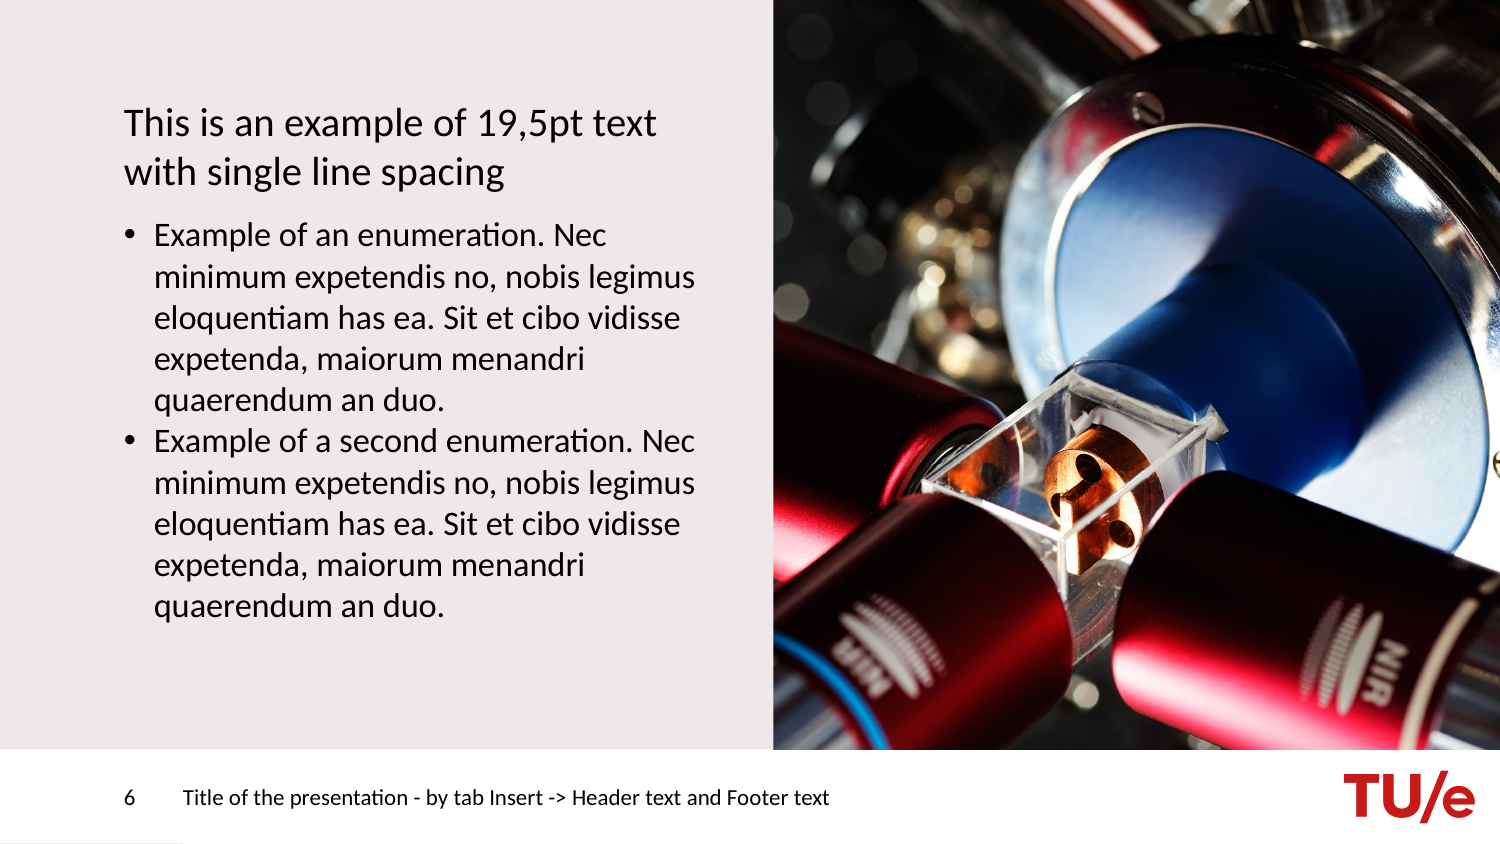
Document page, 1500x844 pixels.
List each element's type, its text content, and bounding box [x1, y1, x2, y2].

footer Title of the presentation - by tab Insert -> Header text and Footer text [183, 749, 1339, 844]
title This is an example of 19,5pt text with single line spacing [124, 96, 715, 212]
list Example of an enumeration. Nec minimum expetendis no, nobis legimus eloquentiam has ea. Sit et cibo vidisse expetenda, maiorum menandri quaerendum an duo. Example of a second enumeration. Nec minimum expetendis no, nobis legimus eloquentiam has ea. Sit et cibo vidisse expetenda, maiorum menandri quaerendum an duo. [123, 212, 715, 694]
picture [773, 0, 1500, 844]
slide_number 6 [0, 749, 183, 844]
